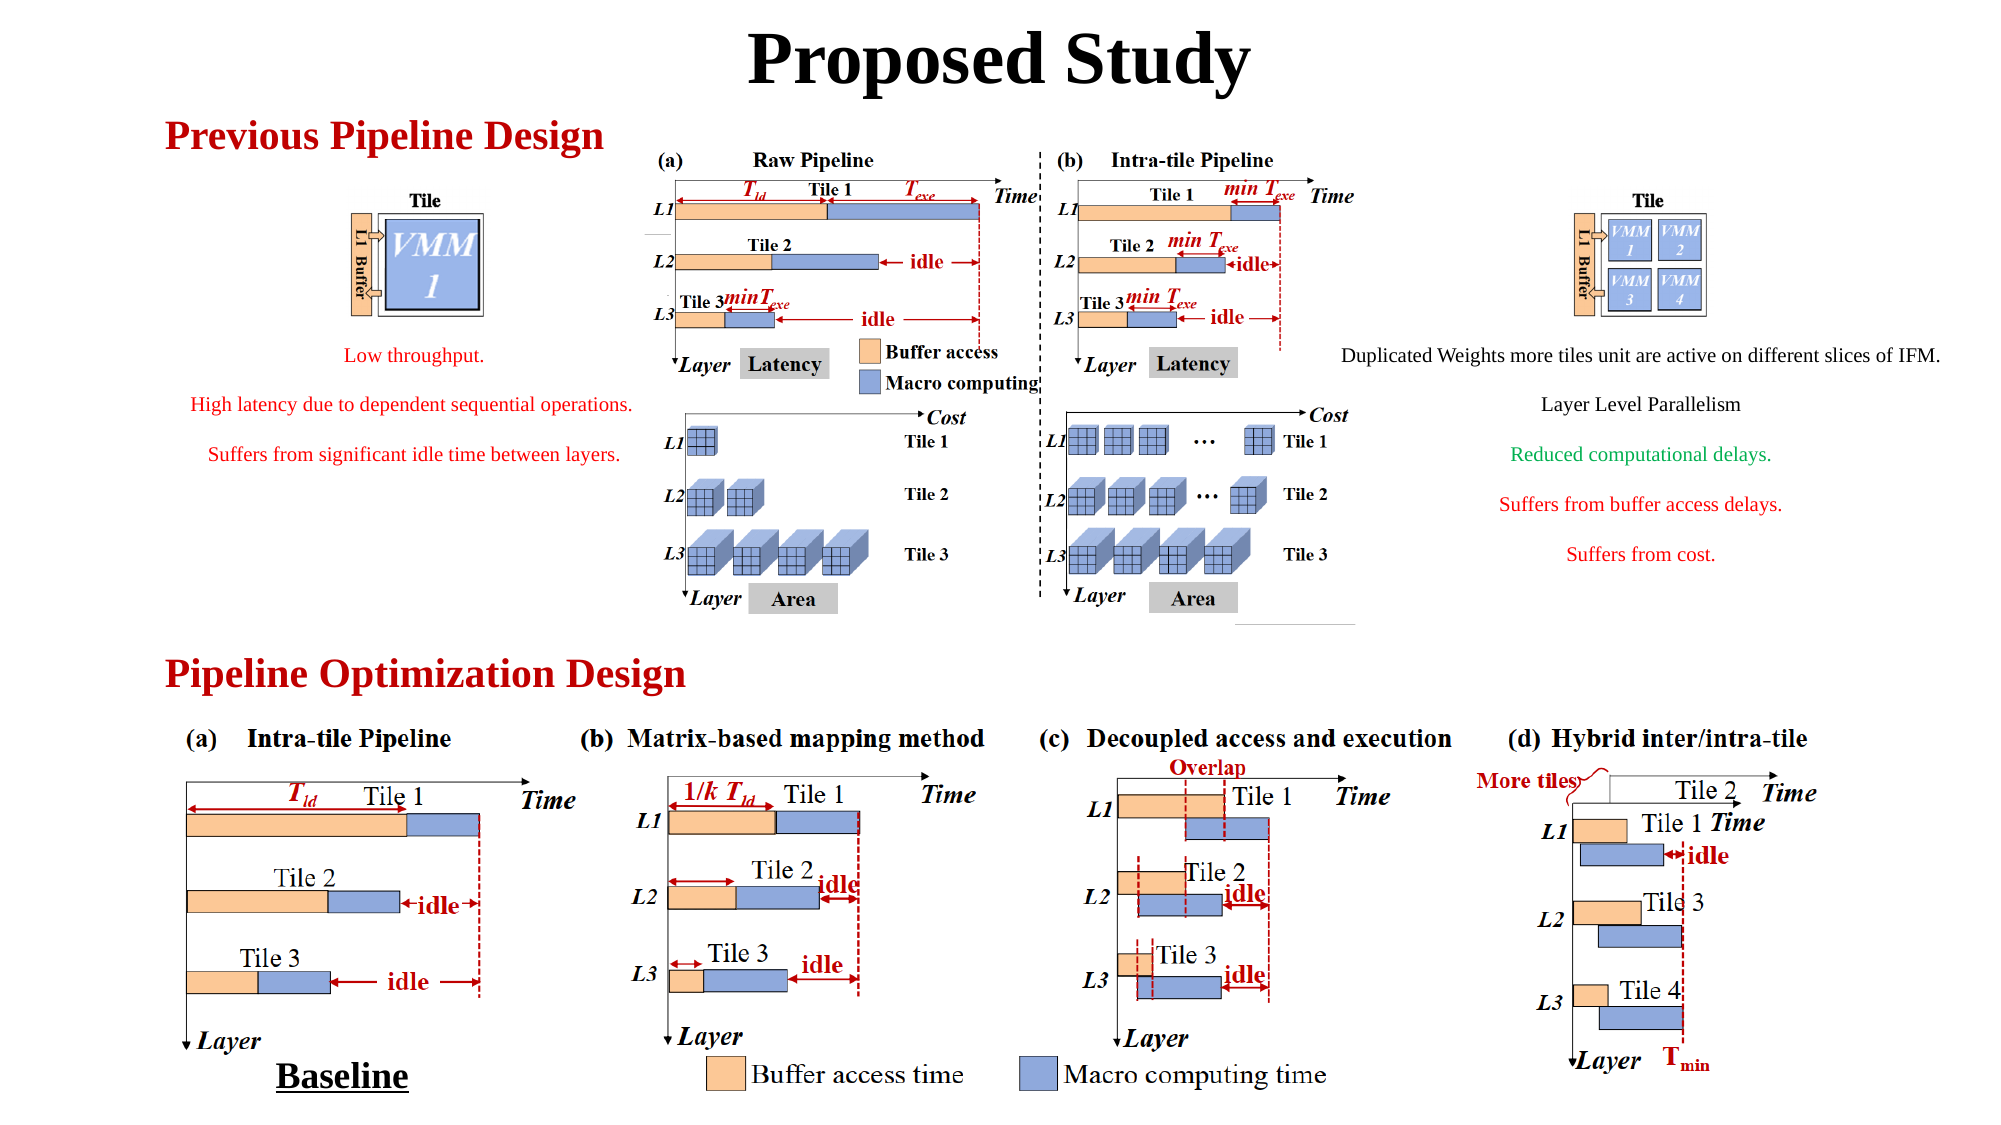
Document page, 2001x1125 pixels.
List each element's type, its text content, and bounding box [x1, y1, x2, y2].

text_box Pipeline Optimization Design [0, 638, 2000, 704]
text_box Previous Pipeline Design [0, 100, 2000, 165]
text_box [346, 186, 491, 317]
text_box Low throughput. High latency due to dependent sequential operations. Suffers from significant idle time between layers. [175, 333, 644, 499]
text_box Duplicated Weights more tiles unit are active on different slices of IFM. Layer Level Parallelism Reduced computational delays. Suffers from buffer access delays. Suffers from cost. [1356, 333, 1956, 599]
picture [644, 147, 1356, 625]
picture [1568, 186, 1714, 318]
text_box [182, 725, 1817, 1105]
text_box Proposed Study [0, 0, 2000, 100]
